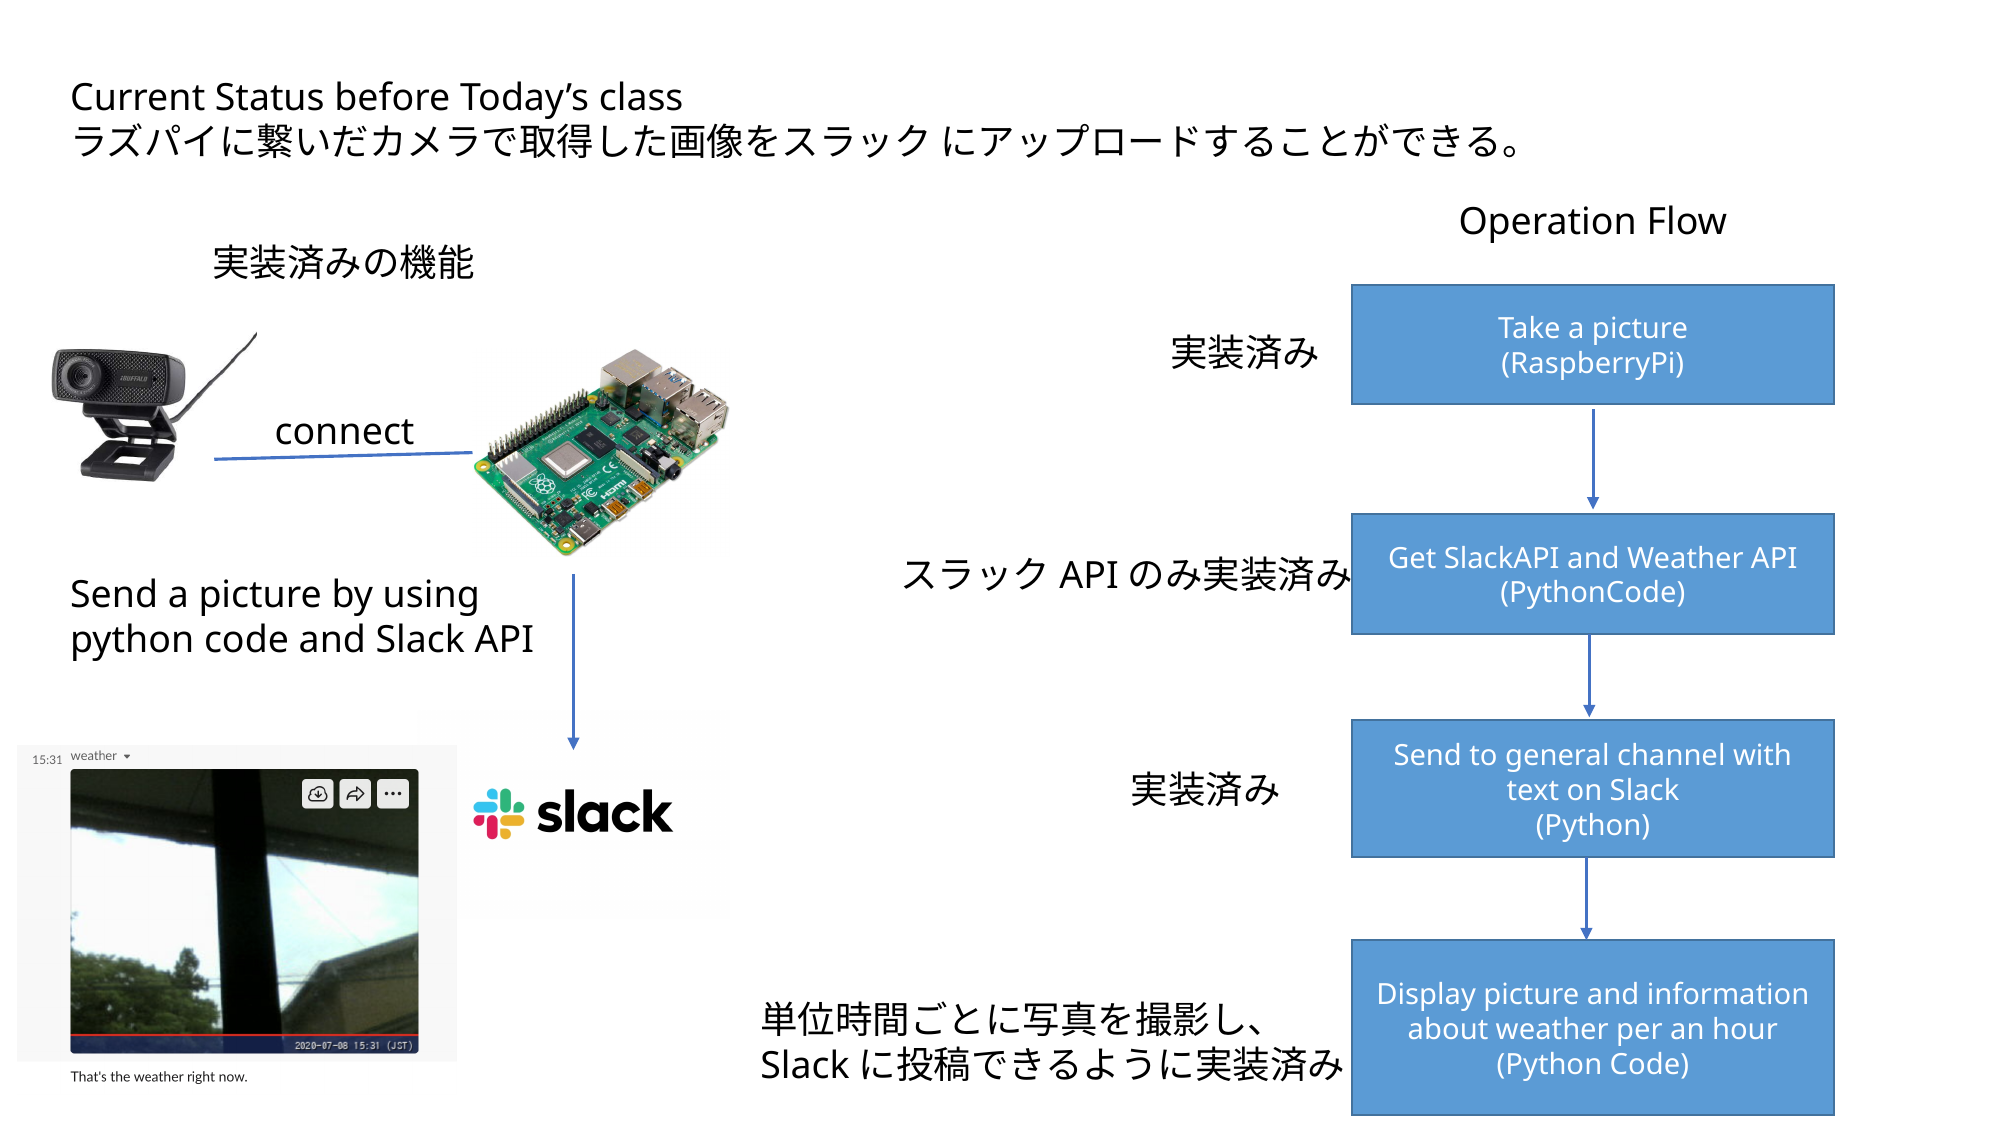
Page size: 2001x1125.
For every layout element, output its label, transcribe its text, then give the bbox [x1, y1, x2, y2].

picture [0, 301, 311, 511]
text_box 実装済みの機能 [197, 231, 490, 291]
text_box 実装済み [1155, 321, 1335, 382]
picture [472, 348, 730, 557]
text_box 実装済み [1115, 758, 1296, 818]
text_box Display picture and information about weather per an hour (Python Code) [1351, 939, 1835, 1116]
picture [16, 710, 730, 1095]
text_box Take a picture (RaspberryPi) [1351, 284, 1835, 405]
text_box Send a picture by using python code and Slack API [55, 562, 574, 668]
text_box 単位時間ごとに写真を撮影し、 Slackに投稿できるように実装済み [745, 988, 1361, 1094]
text_box connect [311, 399, 456, 452]
text_box スラックAPIのみ実装済み [885, 543, 1368, 604]
text_box Current Status before Today’s class ラズパイに繋いだカメラで取得した画像をスラック にアップロードすることができる。 [55, 65, 1945, 171]
text_box Operation Flow [1258, 189, 1928, 250]
text_box Get SlackAPI and Weather API (PythonCode) [1351, 513, 1835, 635]
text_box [214, 452, 473, 460]
text_box Send to general channel with text on Slack (Python) [1351, 719, 1835, 858]
